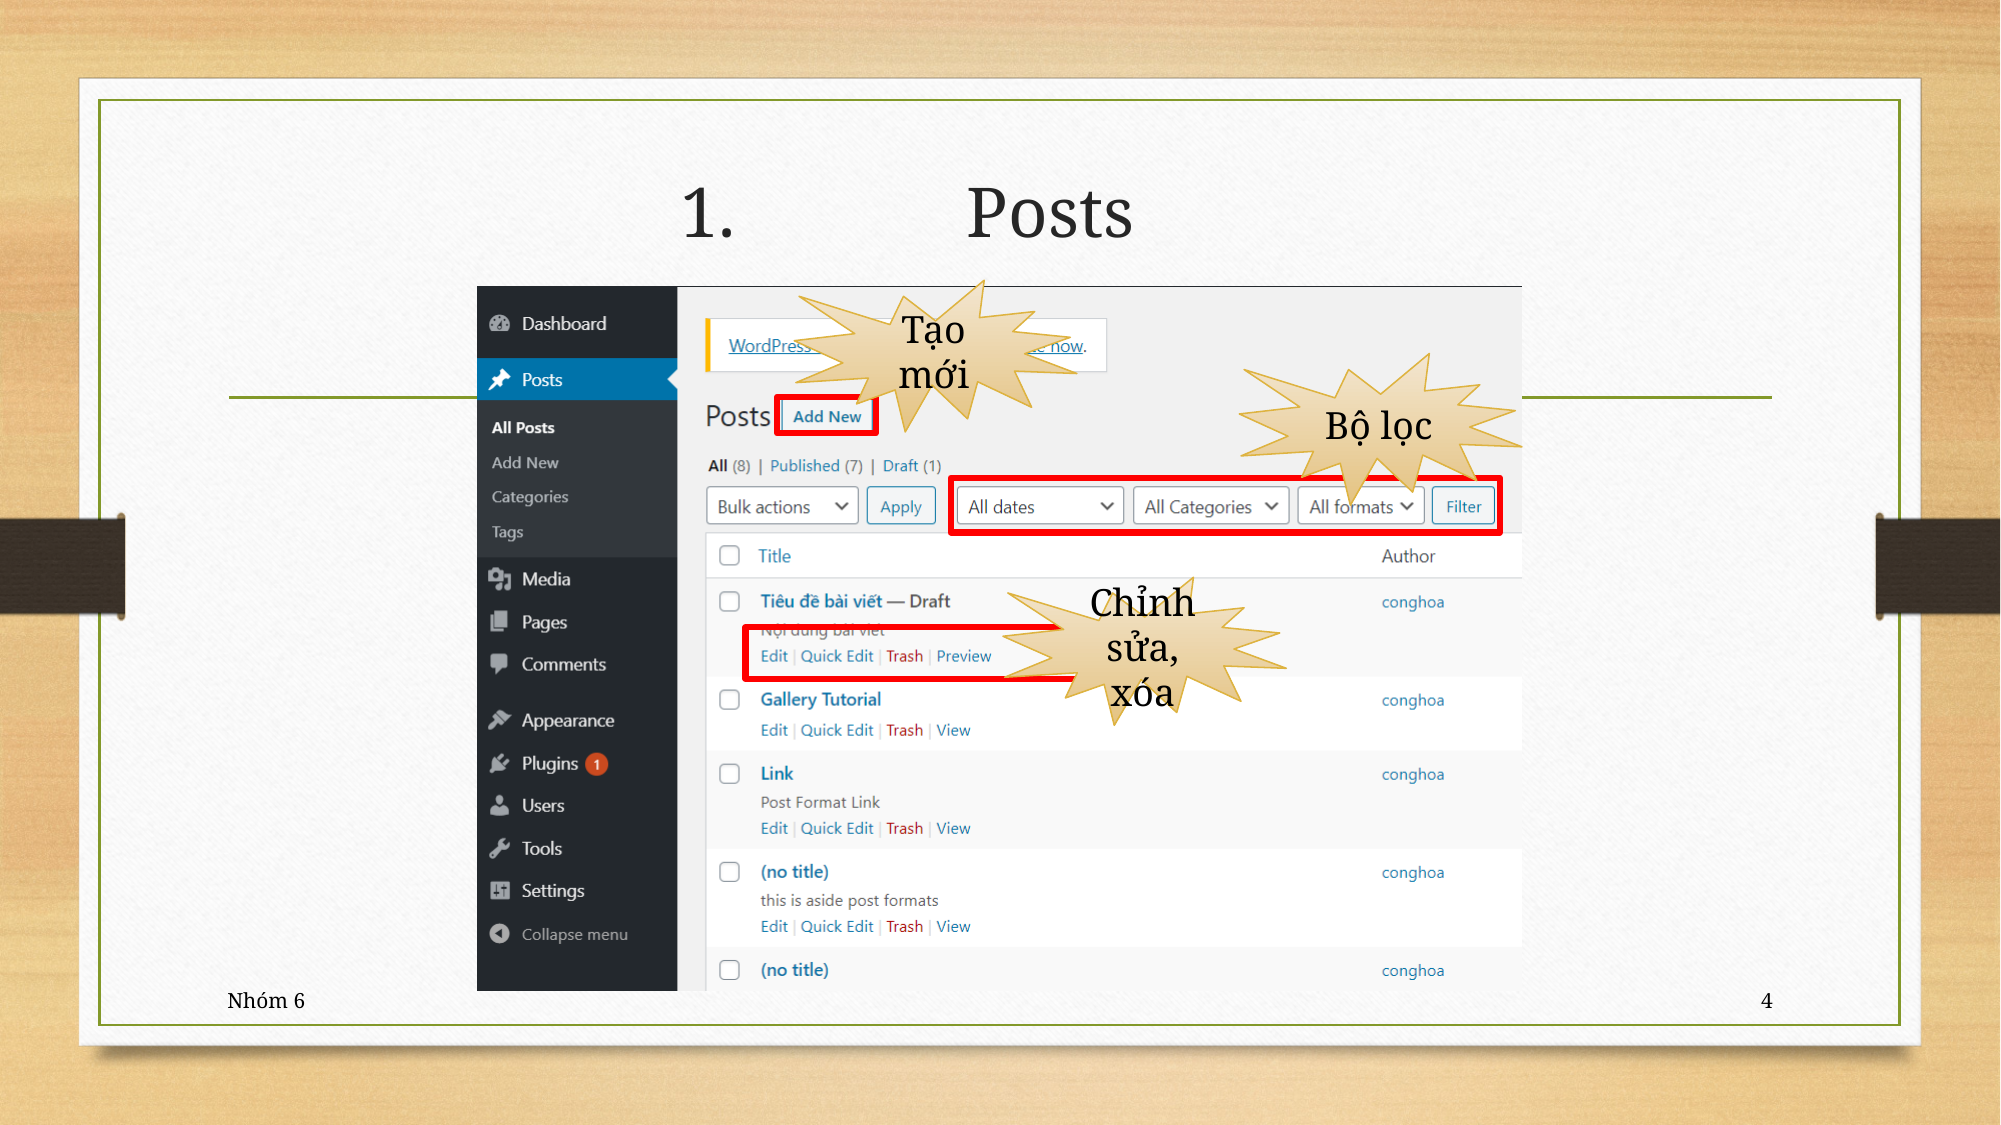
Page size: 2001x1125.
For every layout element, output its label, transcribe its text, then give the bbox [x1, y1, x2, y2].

picture [0, 0, 2001, 1125]
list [477, 286, 1523, 992]
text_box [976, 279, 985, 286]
title Posts [212, 161, 1788, 260]
slide_number 4 [1698, 979, 1788, 1025]
footer Nhóm 6 [212, 979, 1411, 1025]
